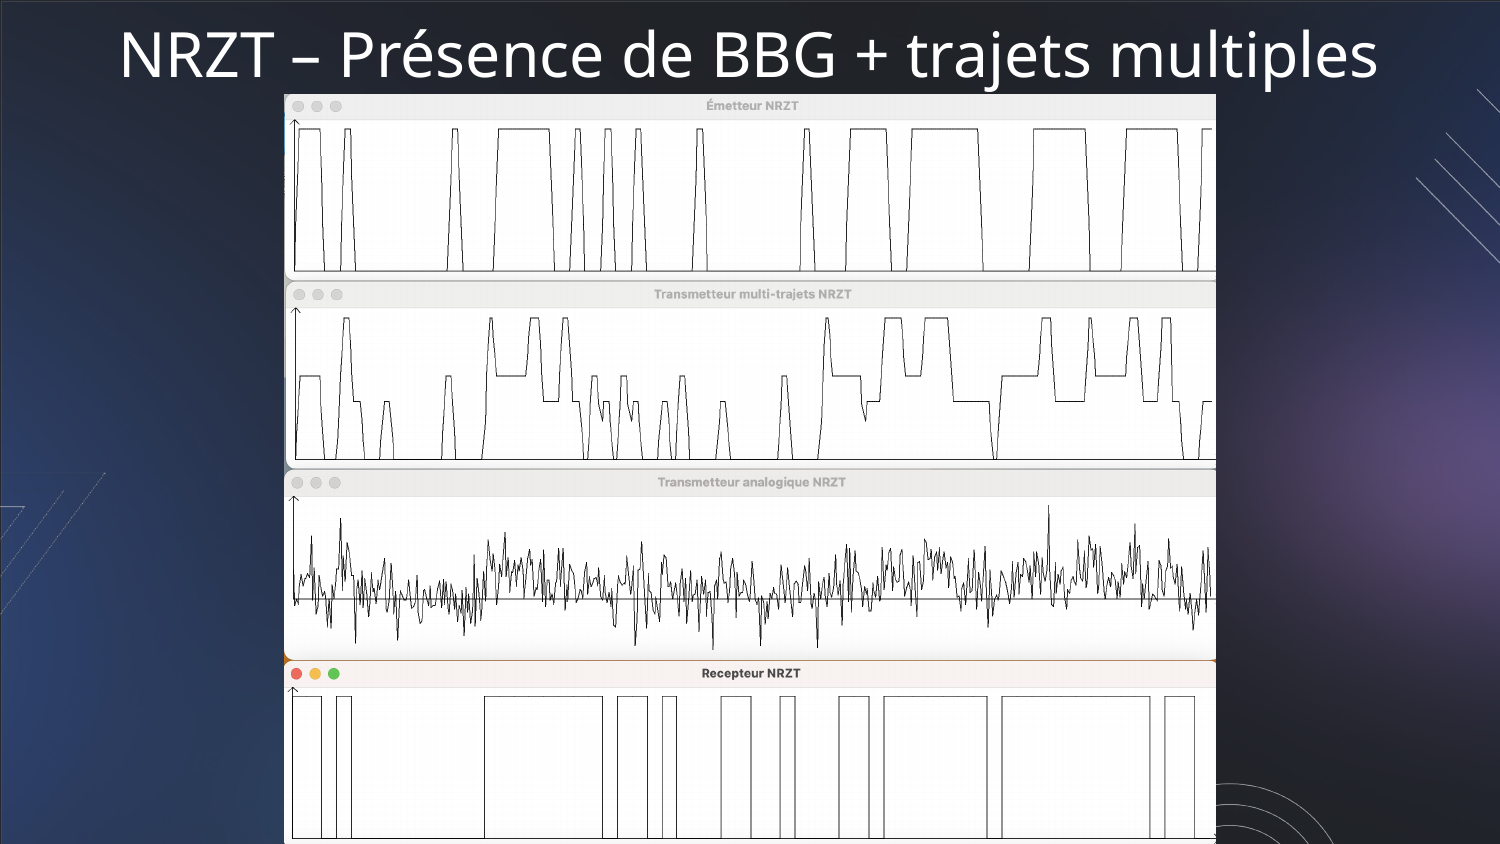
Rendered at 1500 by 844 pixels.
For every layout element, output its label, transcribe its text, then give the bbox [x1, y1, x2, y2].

picture [1395, 95, 1500, 328]
picture [2, 461, 118, 701]
title NRZT – Présence de BBG + trajets multiples [0, 0, 1500, 95]
picture [284, 93, 1358, 844]
